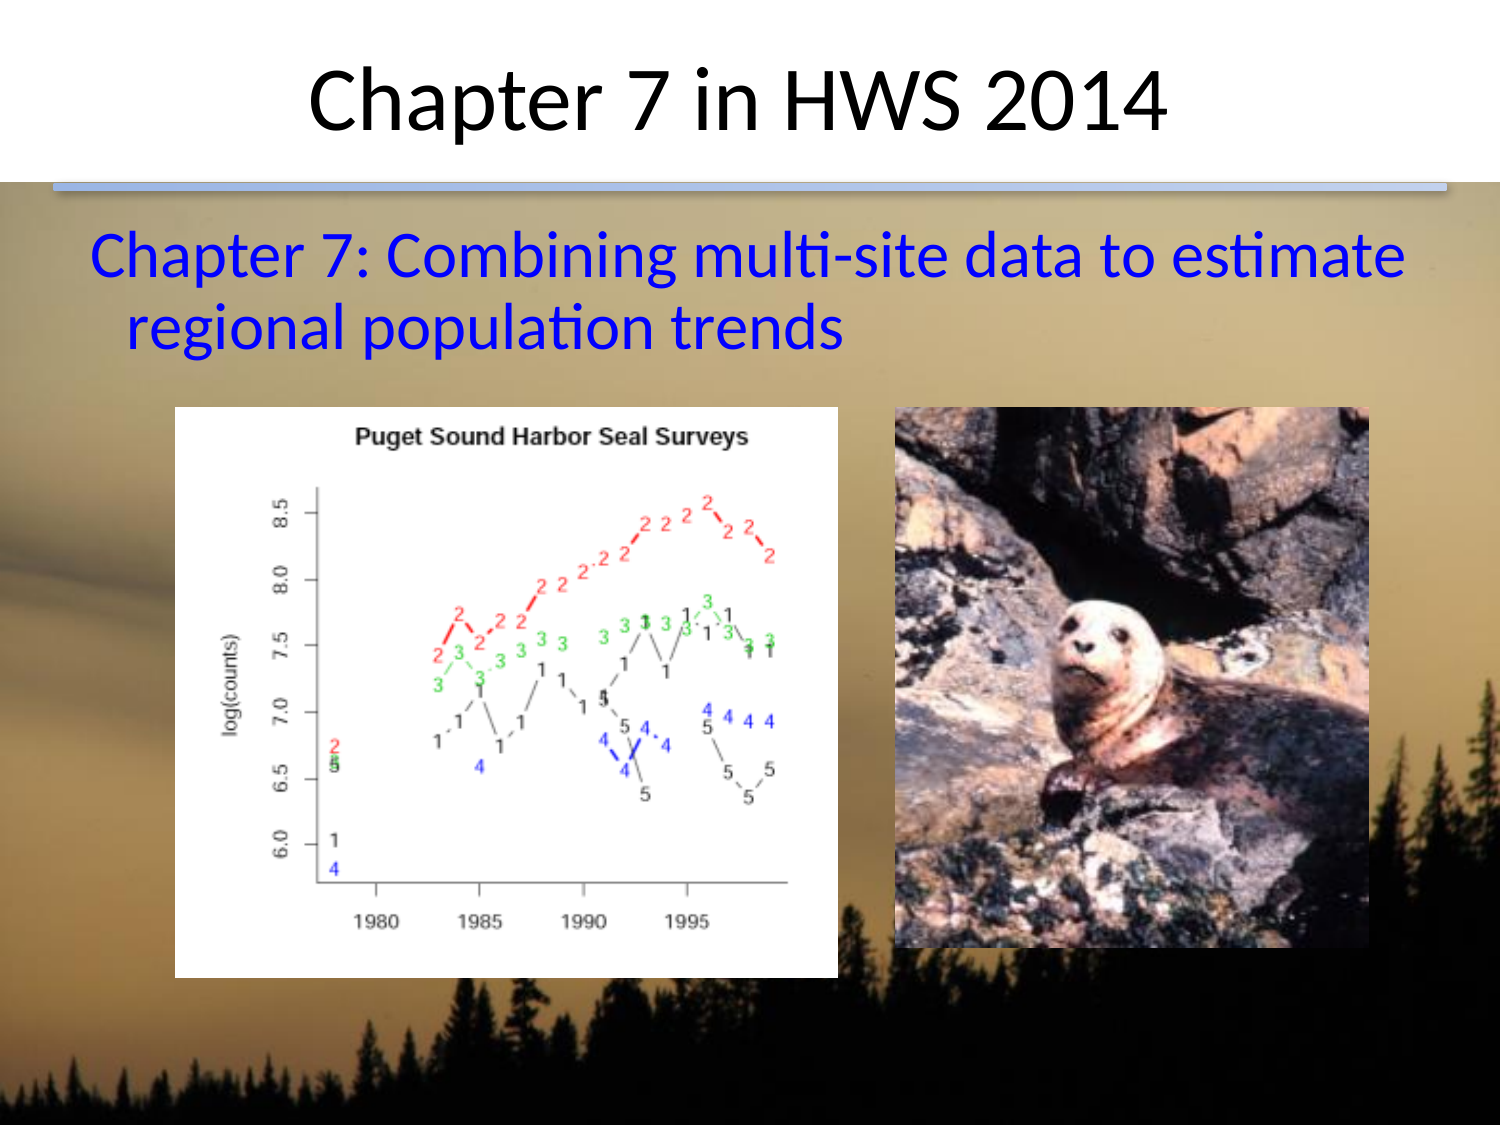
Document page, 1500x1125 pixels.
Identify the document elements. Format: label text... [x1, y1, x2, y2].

picture [0, 182, 1500, 1125]
title Chapter 7 in HWS 2014 [75, 0, 1425, 179]
